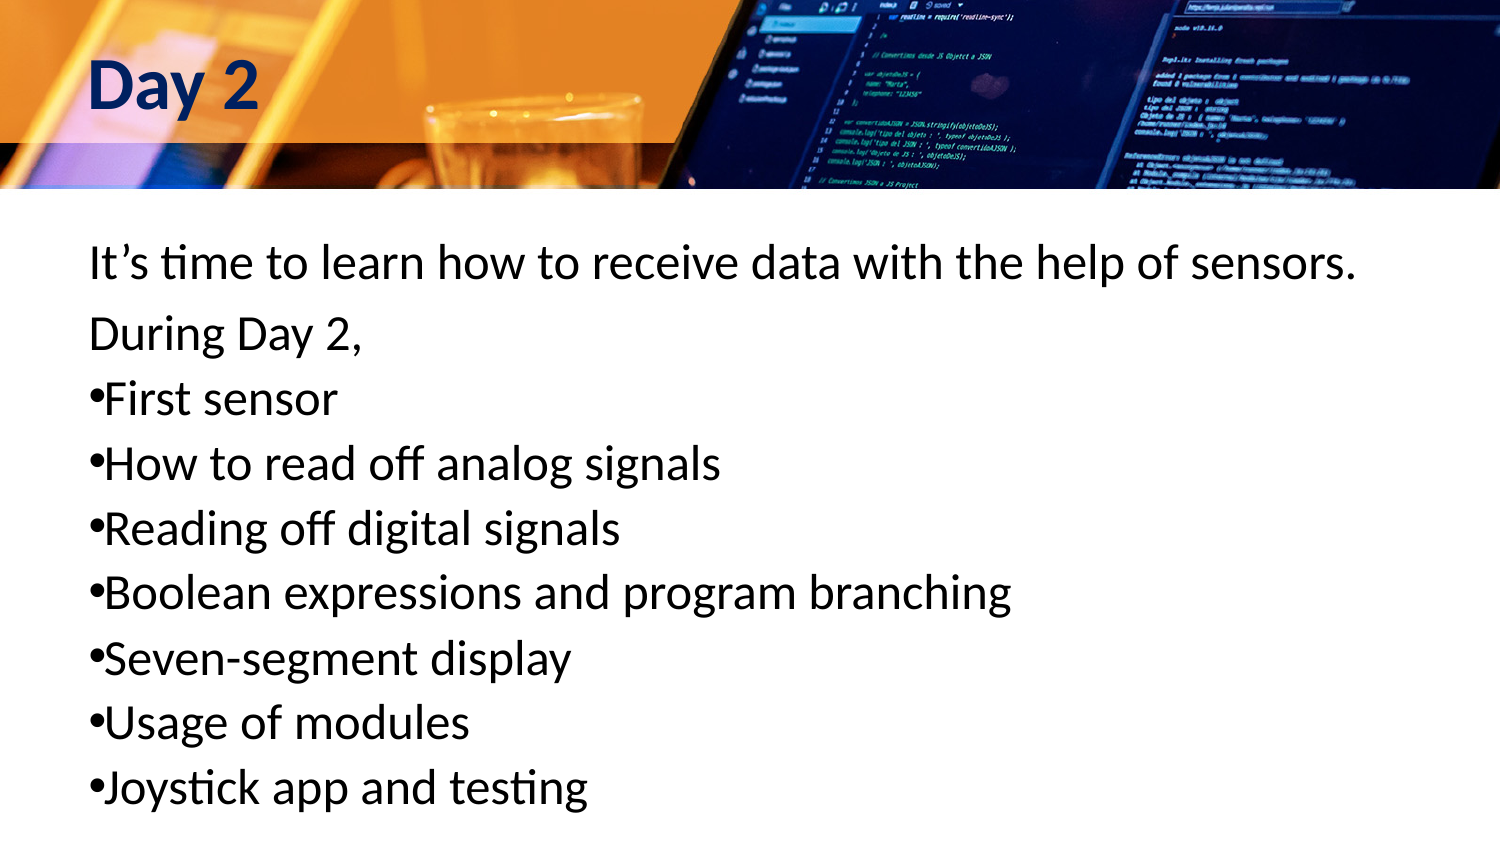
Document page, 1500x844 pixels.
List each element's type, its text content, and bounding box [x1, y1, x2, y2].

title Day 2 [72, 16, 1425, 142]
list It’s time to learn how to receive data with the help of sensors. During Day 2, First sensor How to read off analog signals Reading off digital signals Boolean expressions and program branching Seven-segment display Usage of modules Joystick app and testing [73, 221, 1427, 823]
picture [0, 0, 1500, 844]
